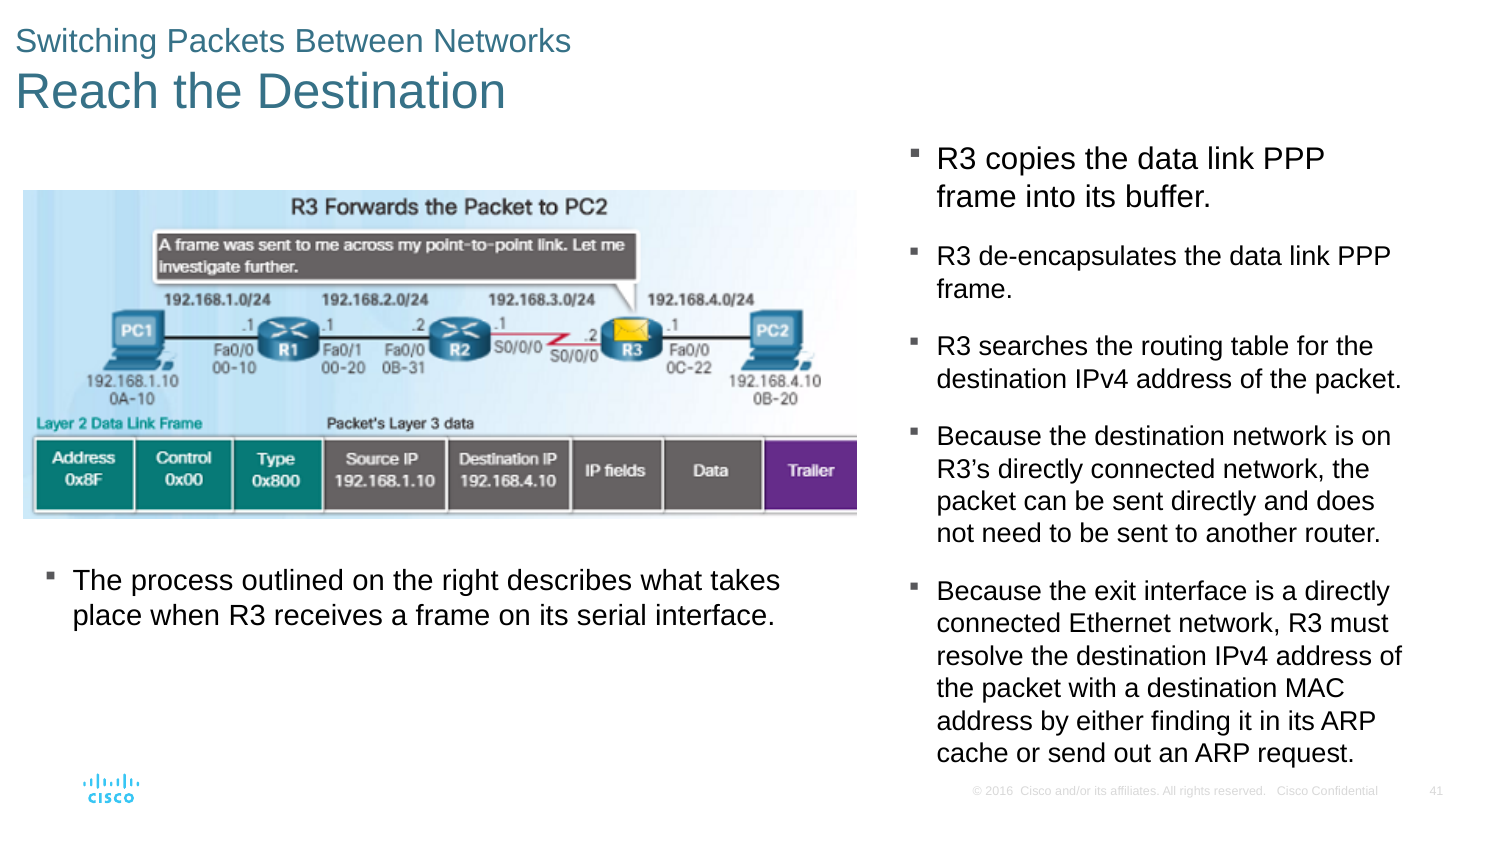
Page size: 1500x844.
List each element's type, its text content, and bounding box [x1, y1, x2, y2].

text_box The process outlined on the right describes what takes place when R3 receives a frame on its serial interface. [29, 553, 863, 705]
list R3 copies the data link PPP frame into its buffer. R3 de-encapsulates the data link PPP frame. R3 searches the routing table for the destination IPv4 address of the packet. Because the destination network is on R3’s directly connected network, the packet can be sent directly and does not need to be sent to another router. Because the exit interface is a directly connected Ethernet network, R3 must resolve the destination IPv4 address of the packet with a destination MAC address by either finding it in its ARP cache or send out an ARP request. [893, 131, 1443, 798]
picture [23, 189, 857, 519]
title Switching Packets Between Networks Reach the Destination [0, 6, 799, 131]
